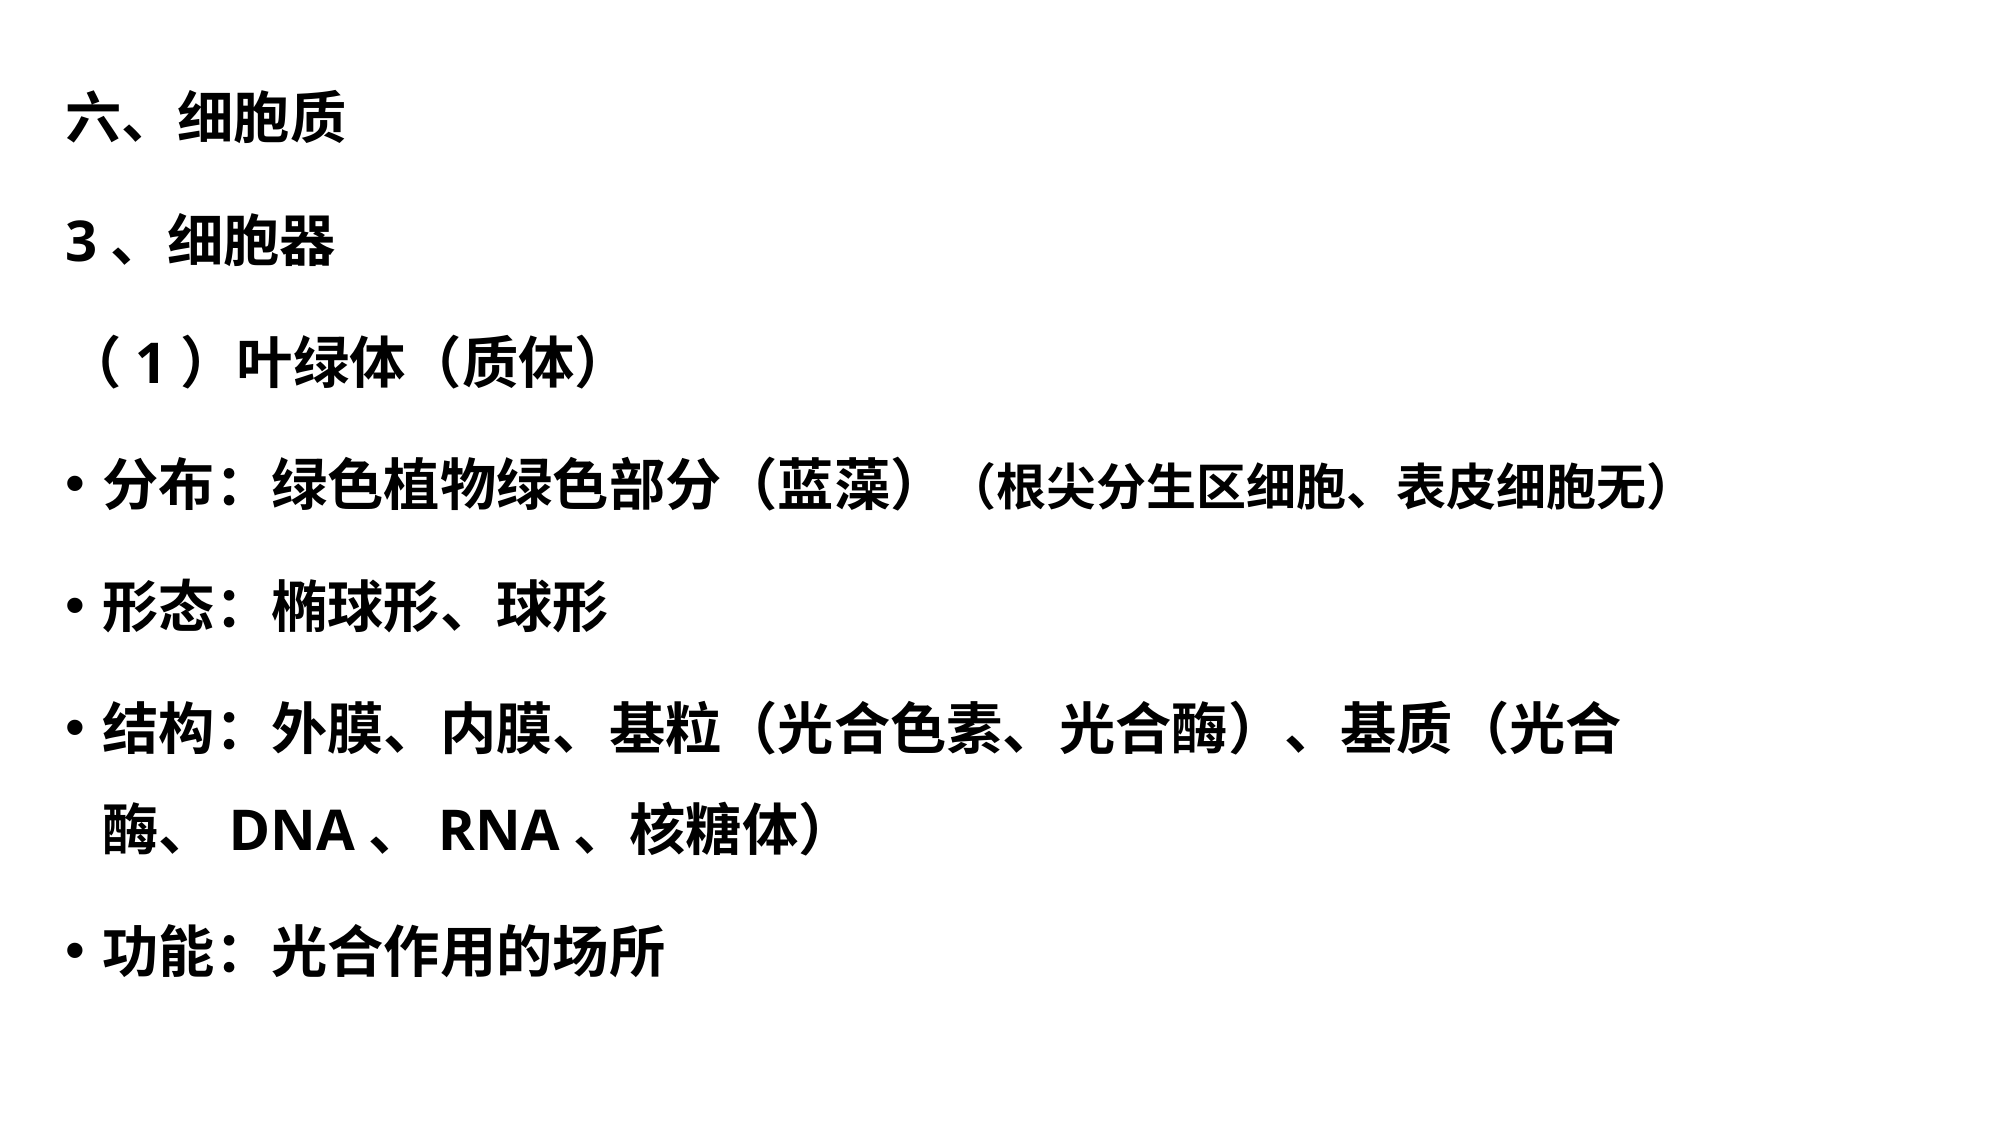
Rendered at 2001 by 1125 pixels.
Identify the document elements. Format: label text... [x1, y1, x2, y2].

list 六、细胞质 3、细胞器 （1）叶绿体（质体） 分布：绿色植物绿色部分（蓝藻）（根尖分生区细胞、表皮细胞无） 形态：椭球形、球形 结构：外膜、内膜、基粒（光合色素、光合酶）、基质（光合酶、DNA、RNA、核糖体） 功能：光合作用的场所 [50, 41, 1924, 962]
